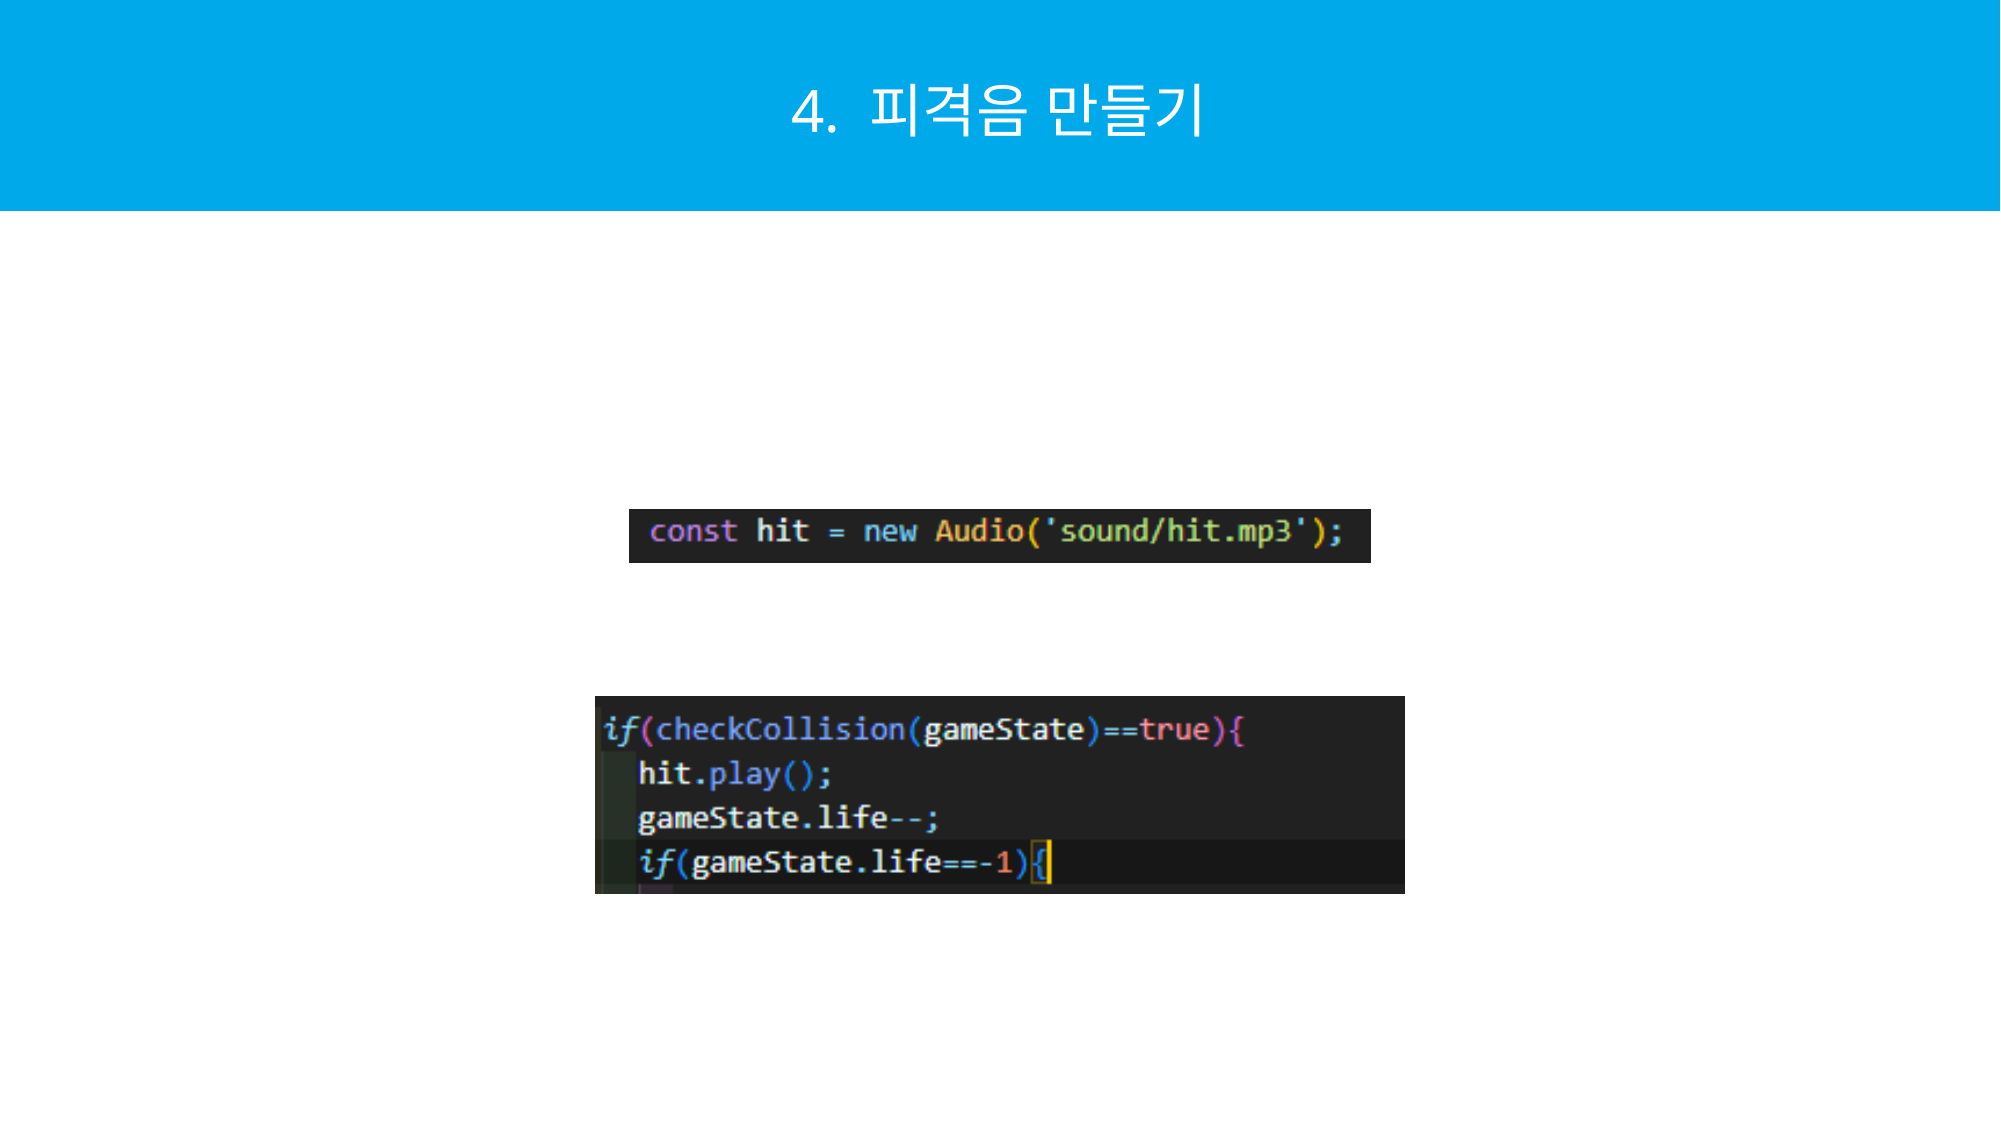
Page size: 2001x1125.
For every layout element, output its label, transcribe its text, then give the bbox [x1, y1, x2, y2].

text_box 4. 피격음 만들기 [776, 67, 1222, 152]
text_box [0, 0, 2000, 212]
picture [629, 509, 1371, 563]
picture [595, 696, 1405, 894]
